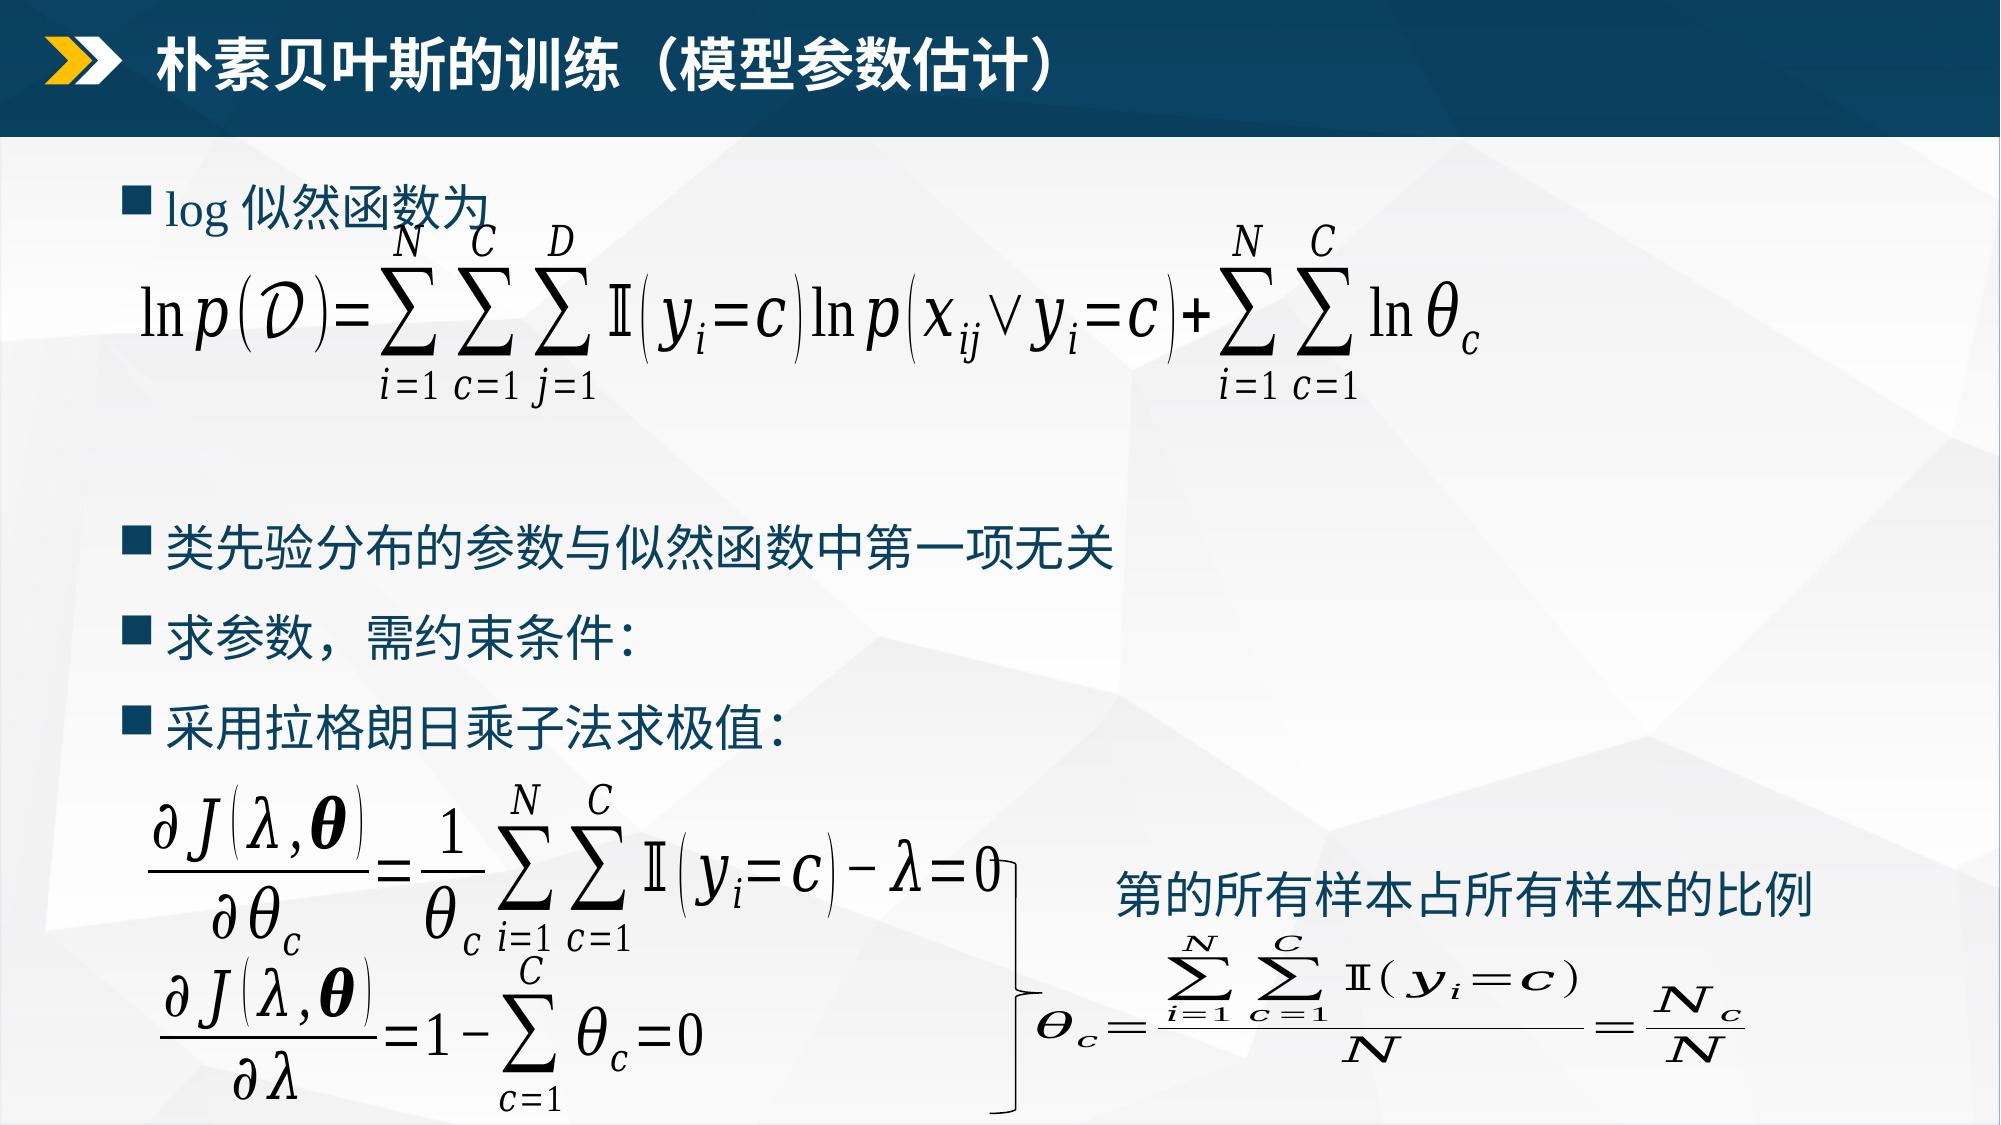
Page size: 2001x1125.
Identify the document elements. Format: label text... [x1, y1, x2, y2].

list 朴素贝叶斯的训练（模型参数估计） [140, 28, 1235, 107]
text_box [989, 860, 1042, 1114]
picture [0, 0, 2000, 1125]
